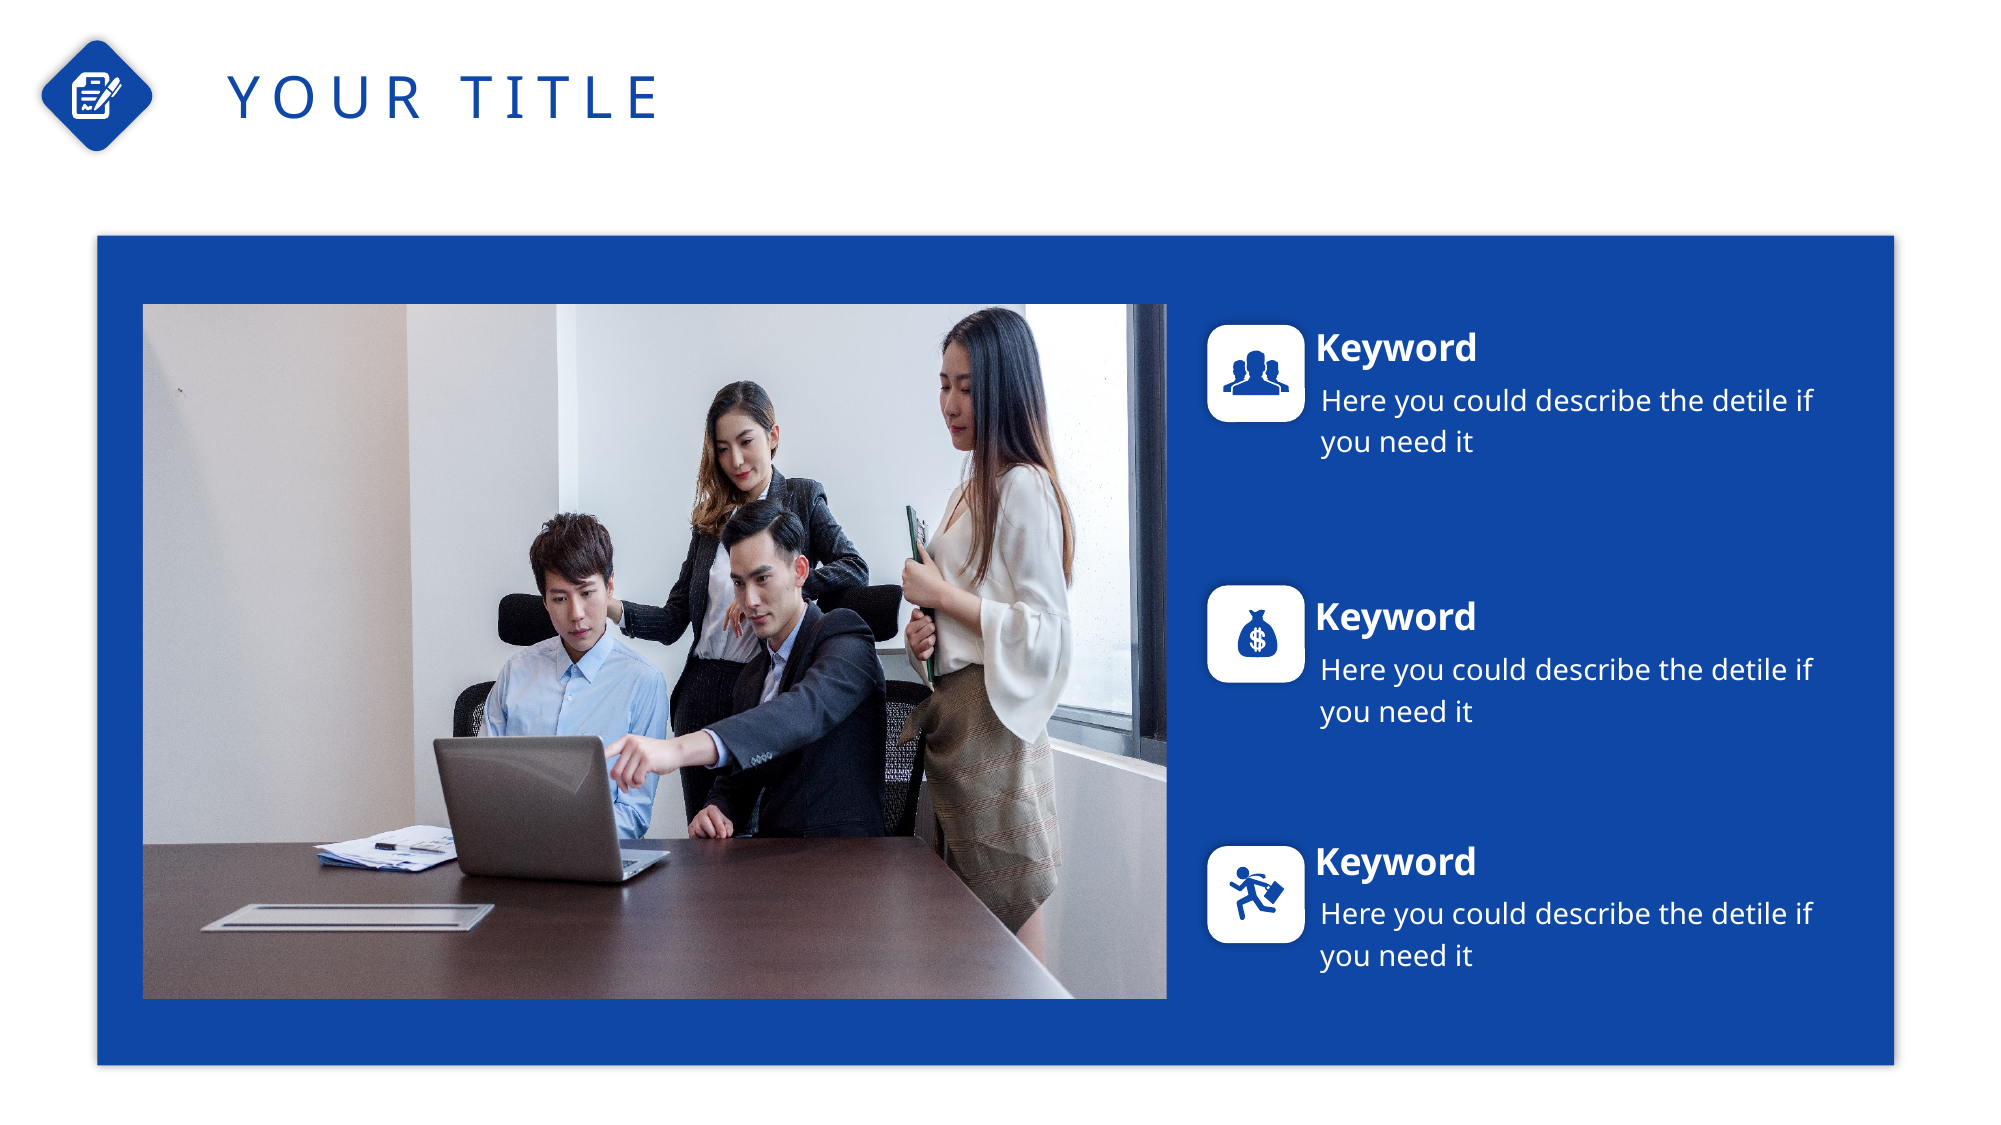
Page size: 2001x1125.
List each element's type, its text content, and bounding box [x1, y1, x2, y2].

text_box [1207, 845, 1305, 944]
text_box [96, 235, 1895, 1066]
text_box YOUR TITLE [212, 52, 674, 138]
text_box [1320, 316, 1855, 468]
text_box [1207, 324, 1305, 422]
text_box [142, 304, 1168, 1000]
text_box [1320, 585, 1854, 737]
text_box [1320, 830, 1854, 982]
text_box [1207, 585, 1305, 683]
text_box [53, 52, 141, 140]
